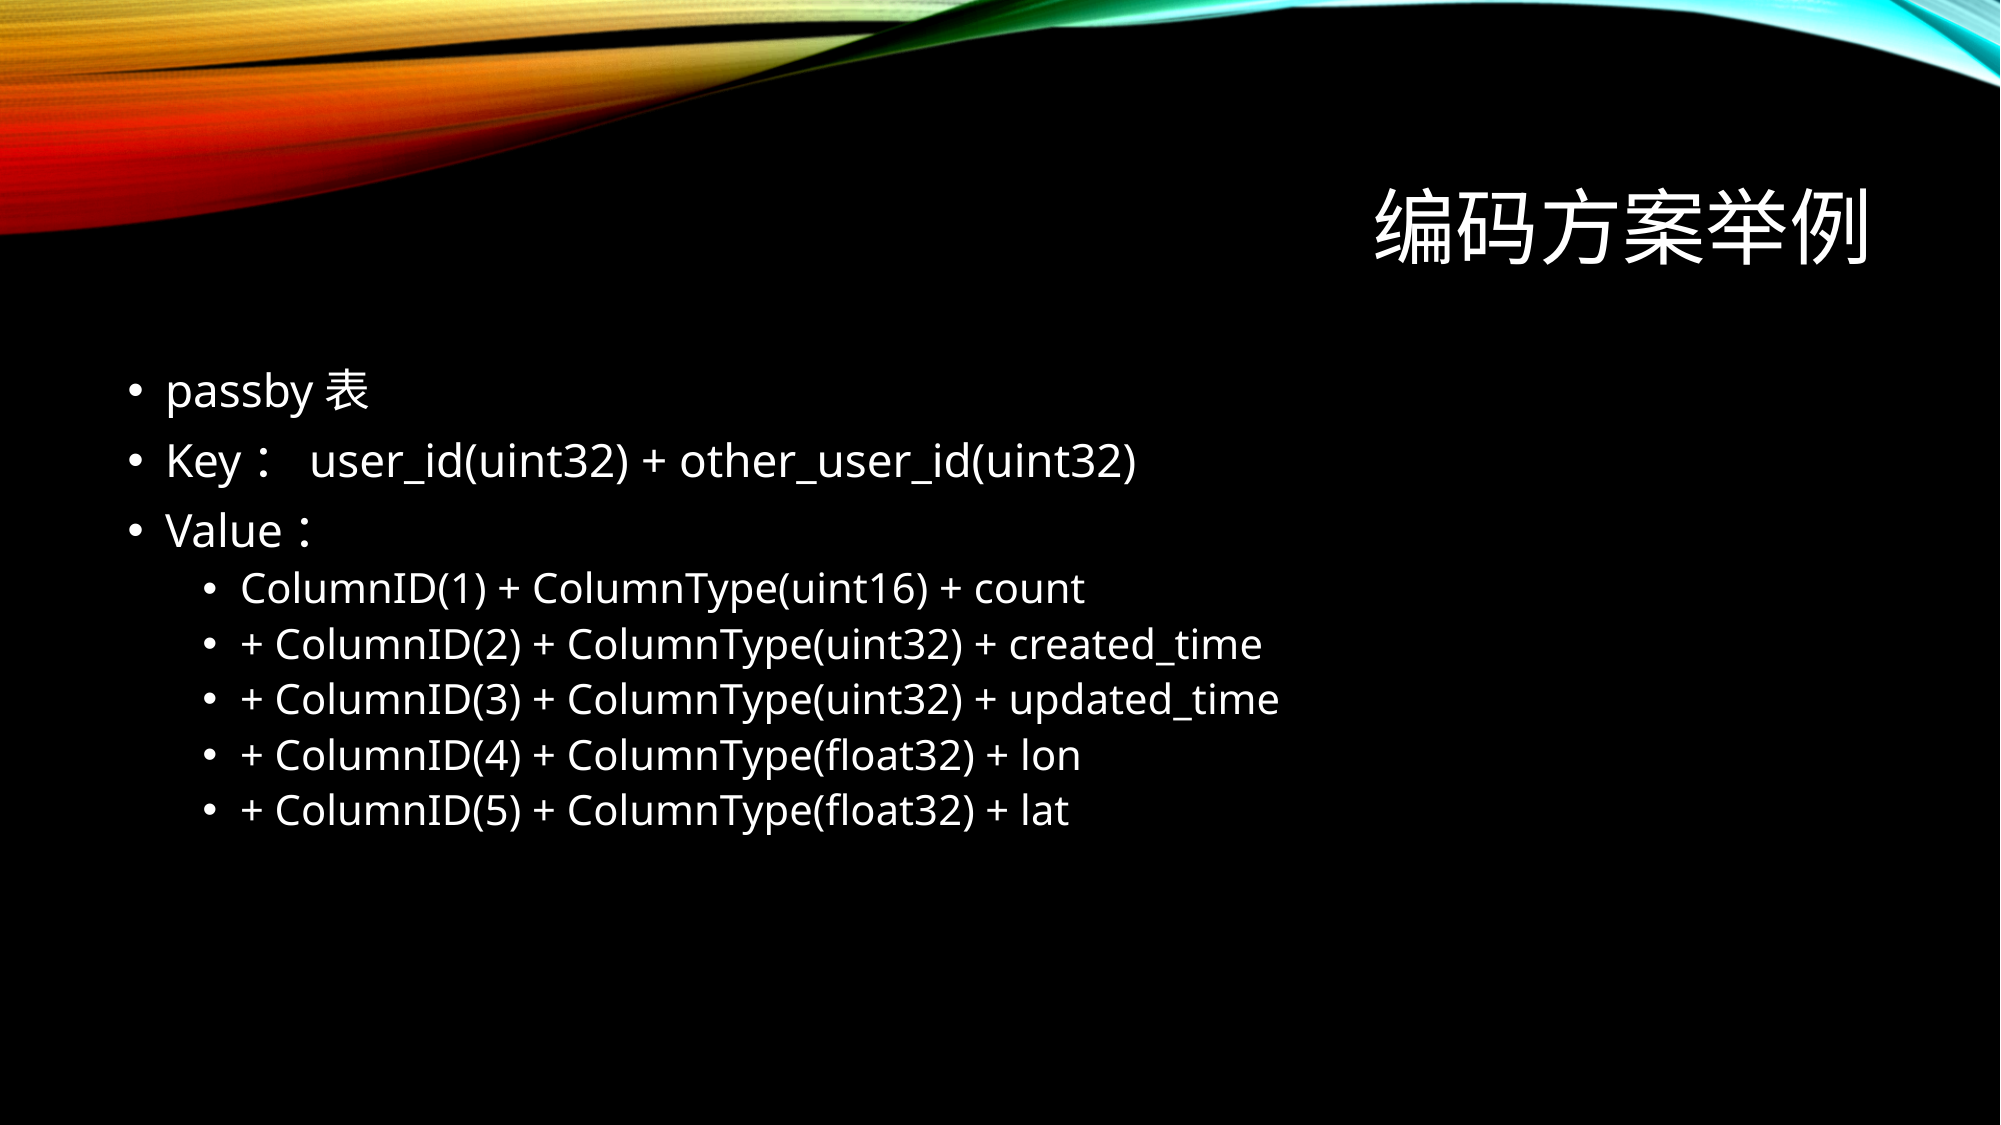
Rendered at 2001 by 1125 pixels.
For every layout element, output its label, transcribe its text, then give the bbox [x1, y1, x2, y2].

picture [0, 0, 2000, 237]
title 编码方案举例 [474, 125, 1888, 338]
list passby表 Key：user_id(uint32) + other_user_id(uint32) Value： ColumnID(1) + ColumnType(uint16) + count + ColumnID(2) + ColumnType(uint32) + created_time + ColumnID(3) + ColumnType(uint32) + updated_time + ColumnID(4) + ColumnType(float32) + lon + ColumnID(5) + ColumnType(float32) + lat [112, 360, 1888, 1021]
